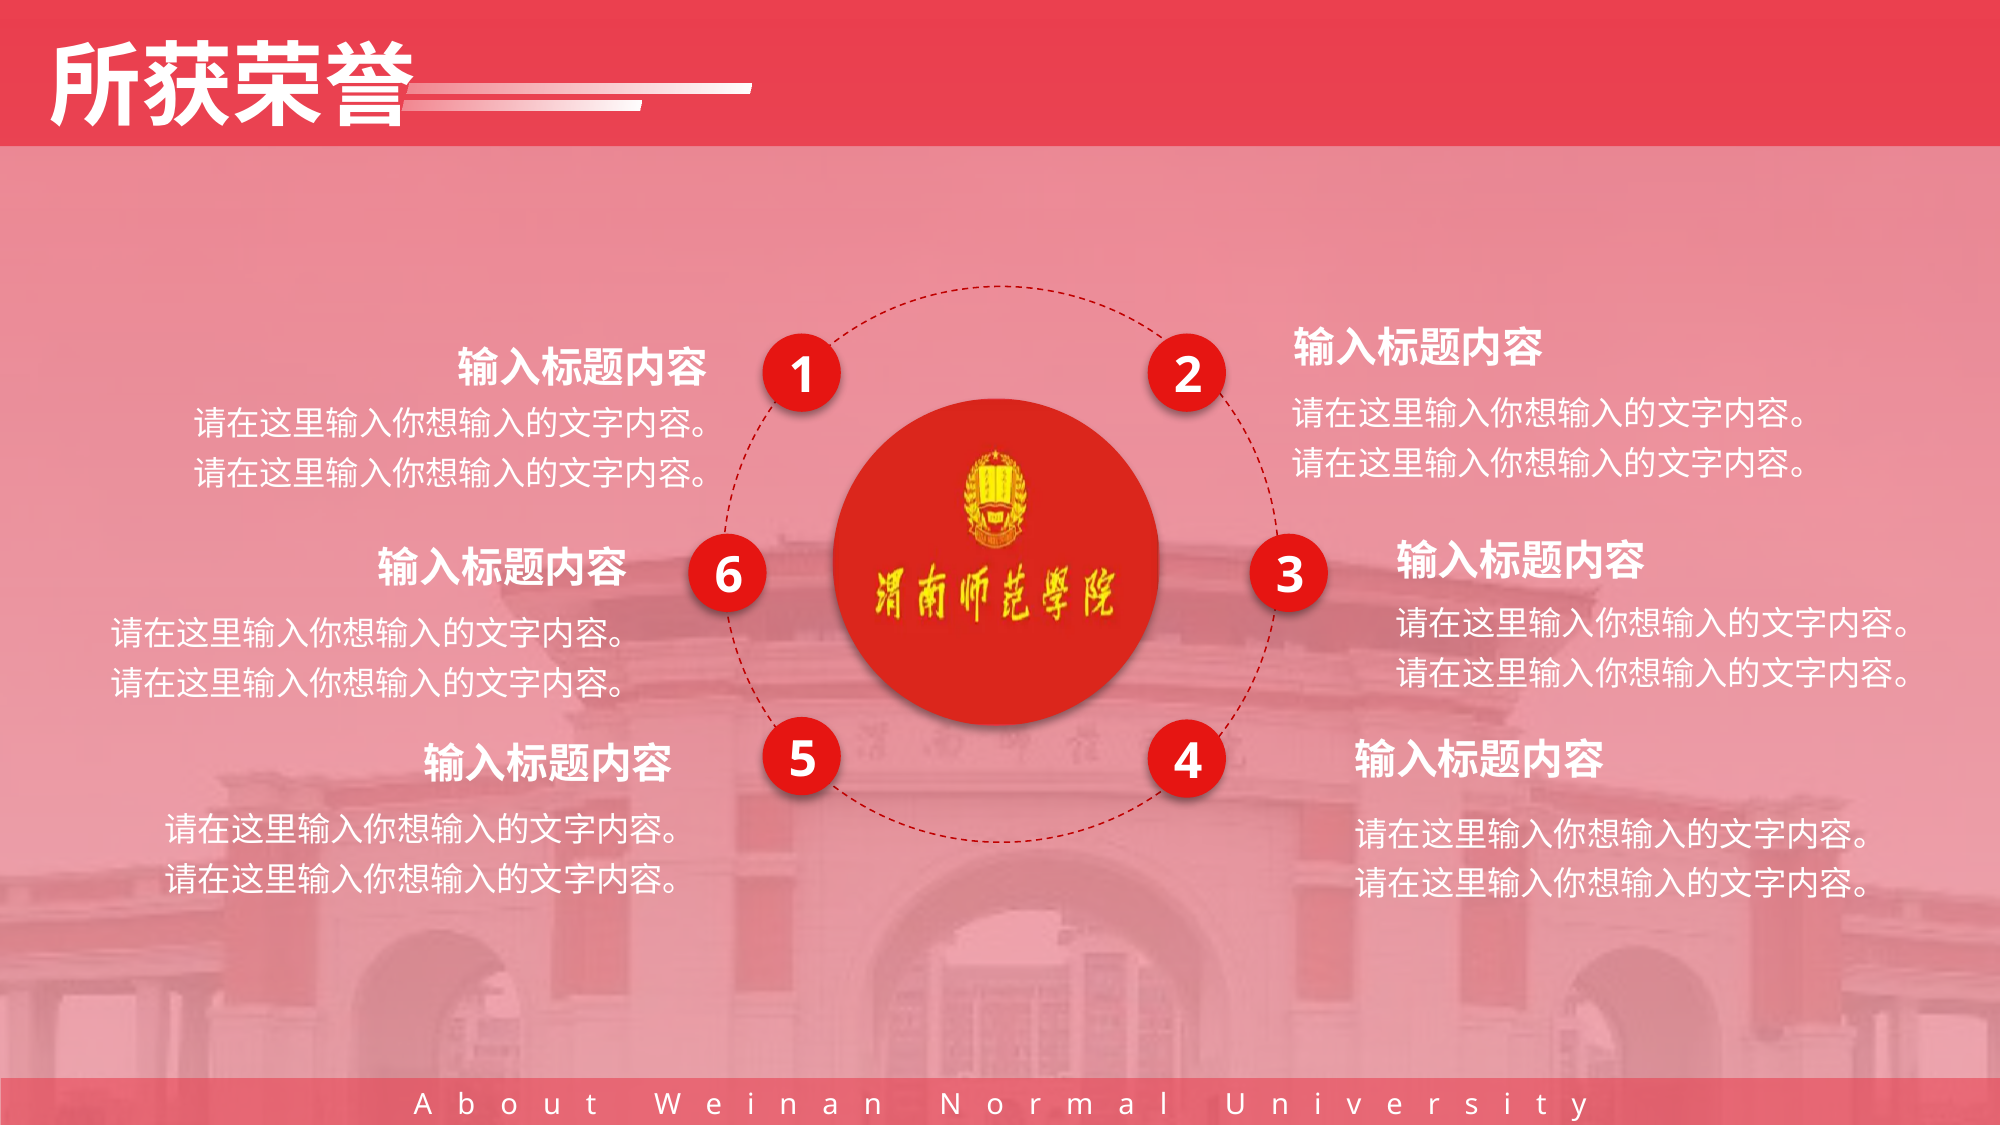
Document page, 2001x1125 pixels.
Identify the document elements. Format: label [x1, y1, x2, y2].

text_box [33, 19, 752, 147]
picture [0, 0, 2000, 1077]
text_box [0, 1077, 2000, 1125]
